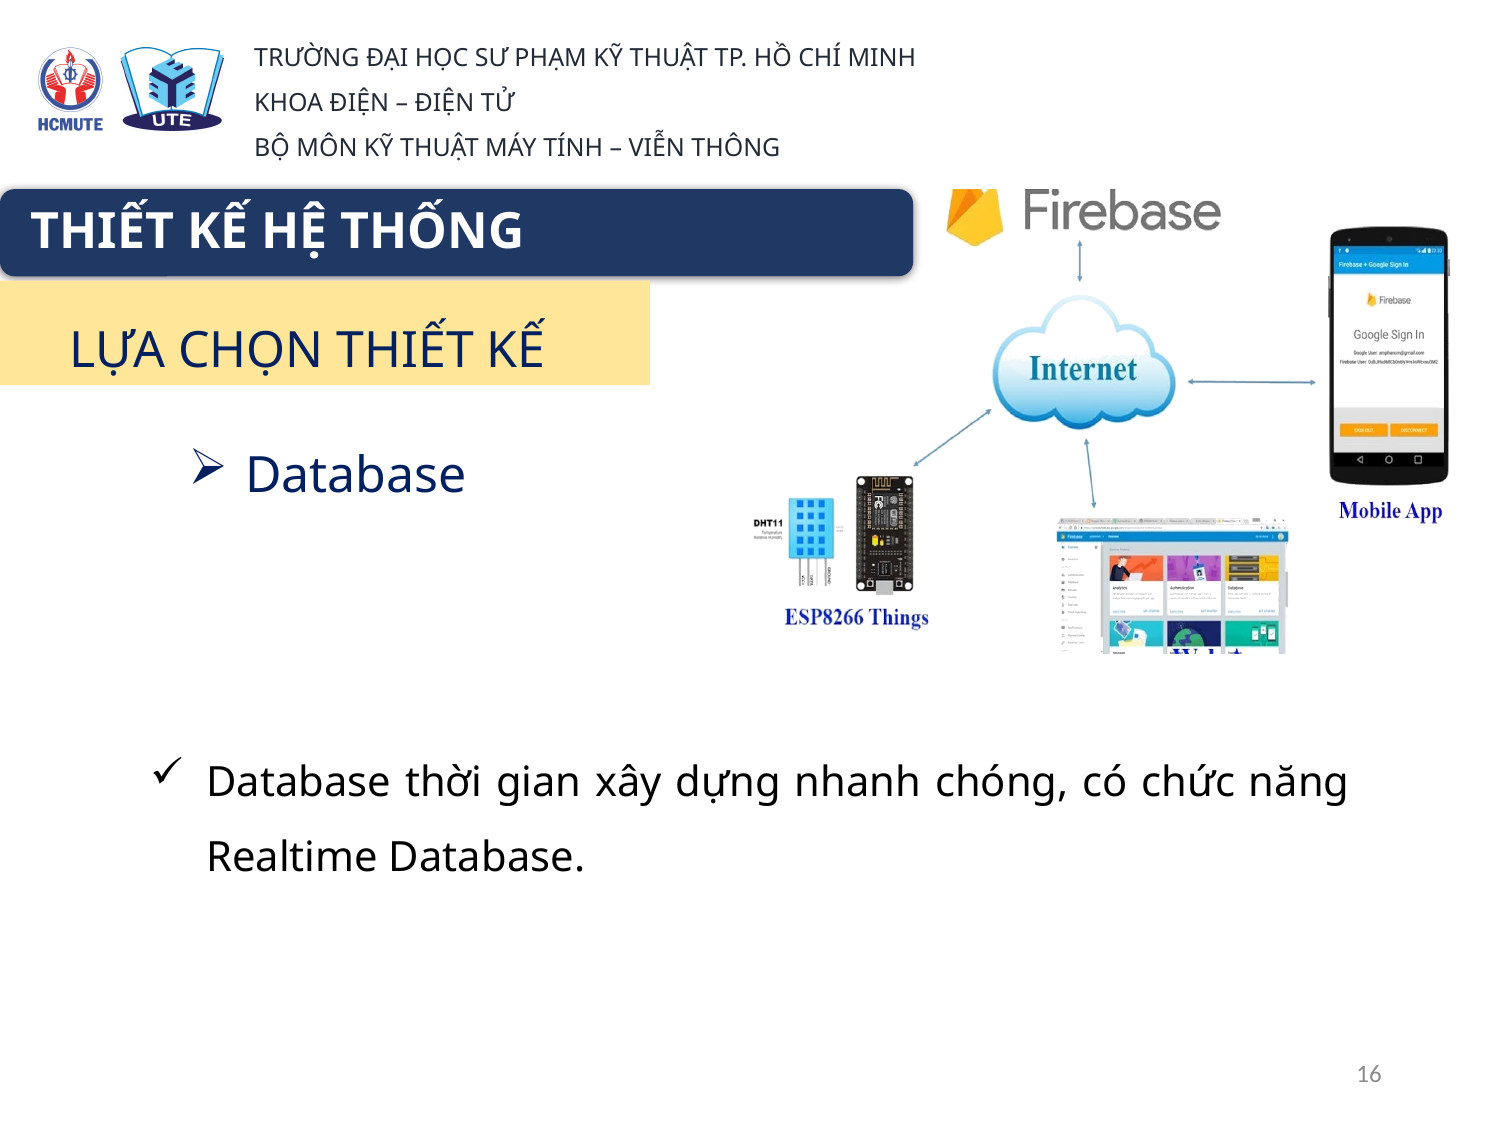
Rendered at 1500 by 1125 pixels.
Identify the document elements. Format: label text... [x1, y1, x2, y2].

text_box LỰA CHỌN THIẾT KẾ [0, 280, 650, 386]
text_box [0, 189, 742, 277]
text_box TRƯỜNG ĐẠI HỌC SƯ PHẠM KỸ THUẬT TP. HỒ CHÍ MINH KHOA ĐIỆN – ĐIỆN TỬ BỘ MÔN KỸ THUẬT MÁY TÍNH – VIỄN THÔNG [239, 19, 1483, 169]
picture [37, 46, 227, 134]
picture [742, 189, 1496, 654]
slide_number 16 [1059, 1042, 1397, 1103]
text_box Database [0, 405, 670, 510]
text_box Database thời gian xây dựng nhanh chóng, có chức năng Realtime Database. [135, 722, 1365, 888]
